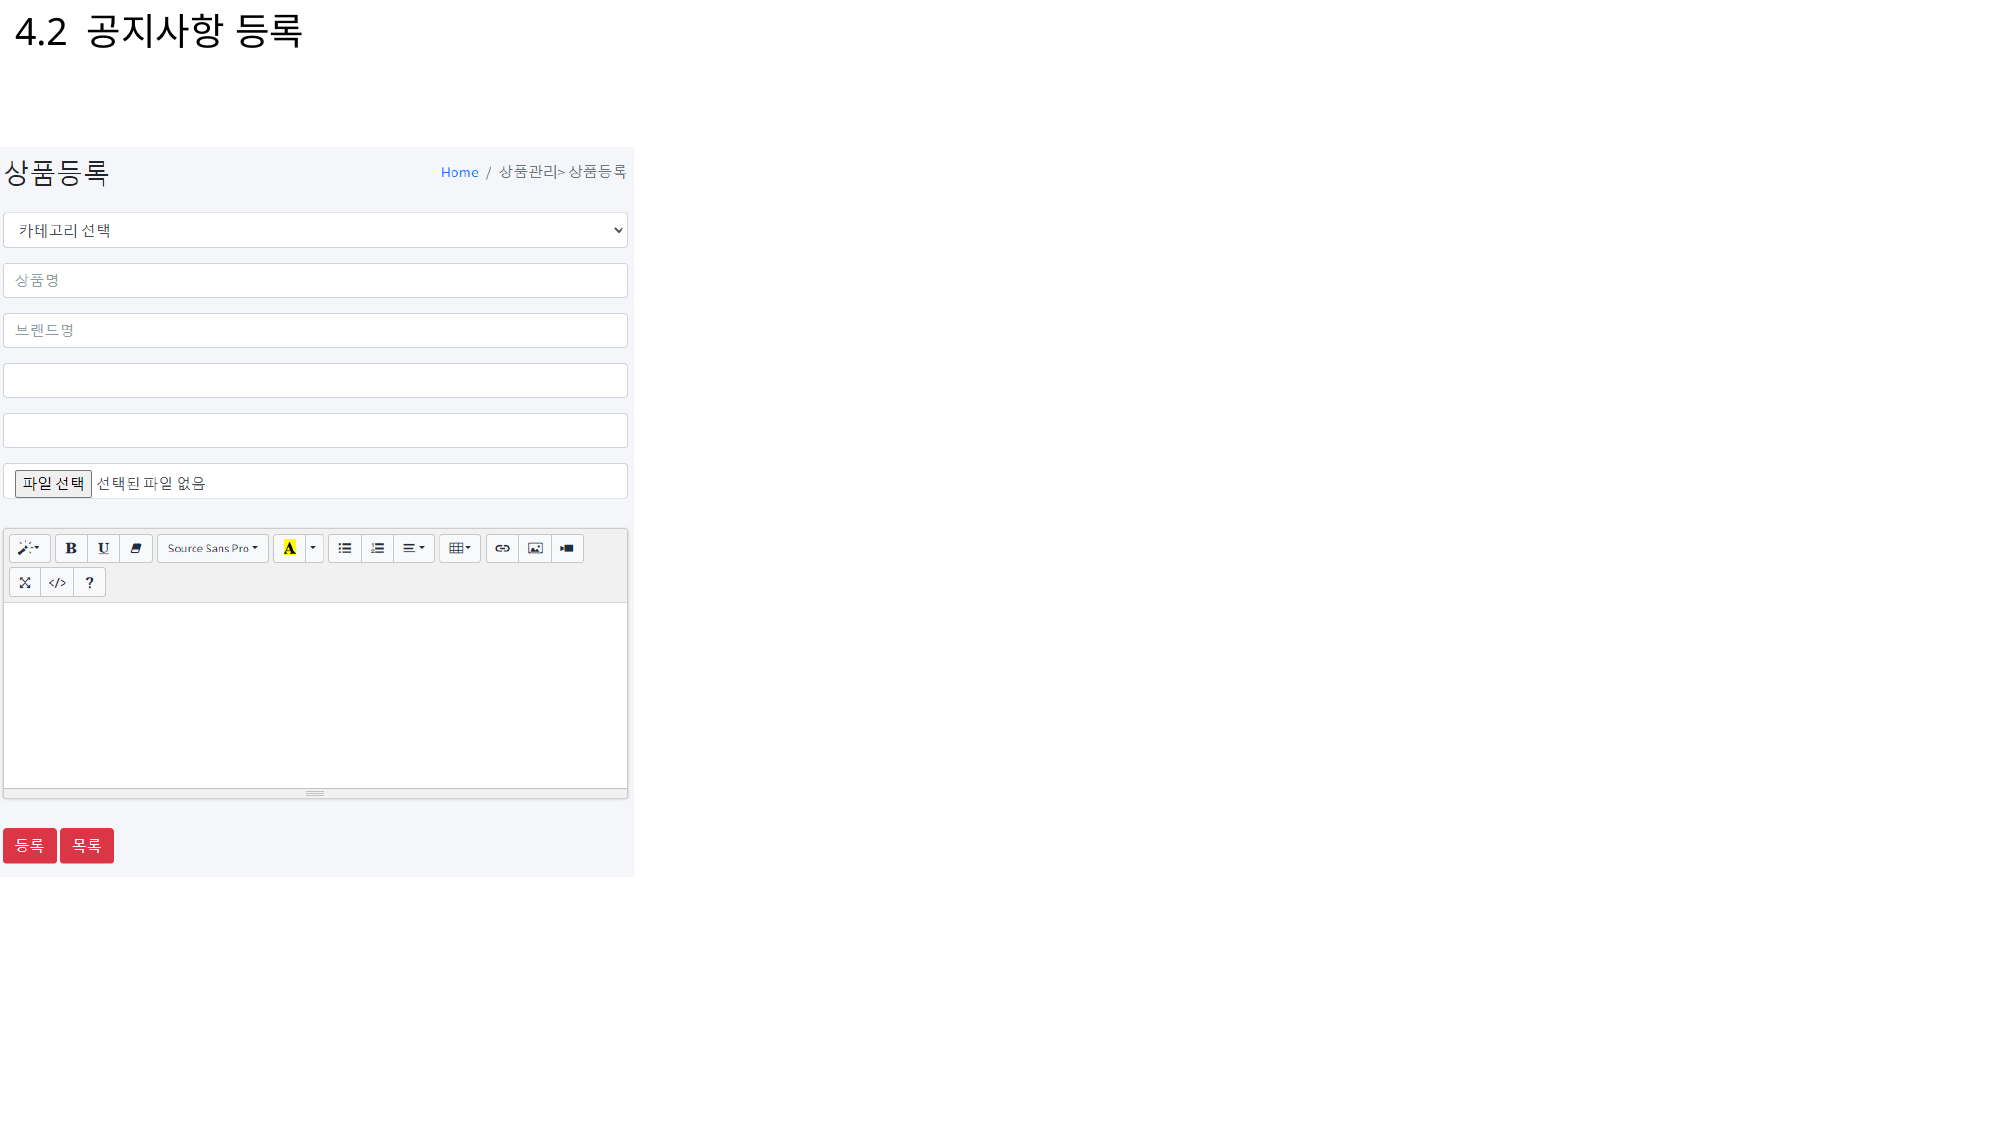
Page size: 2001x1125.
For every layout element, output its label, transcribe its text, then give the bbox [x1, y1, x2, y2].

picture [0, 147, 634, 877]
text_box 4.2 공지사항 등록 [0, 0, 598, 60]
